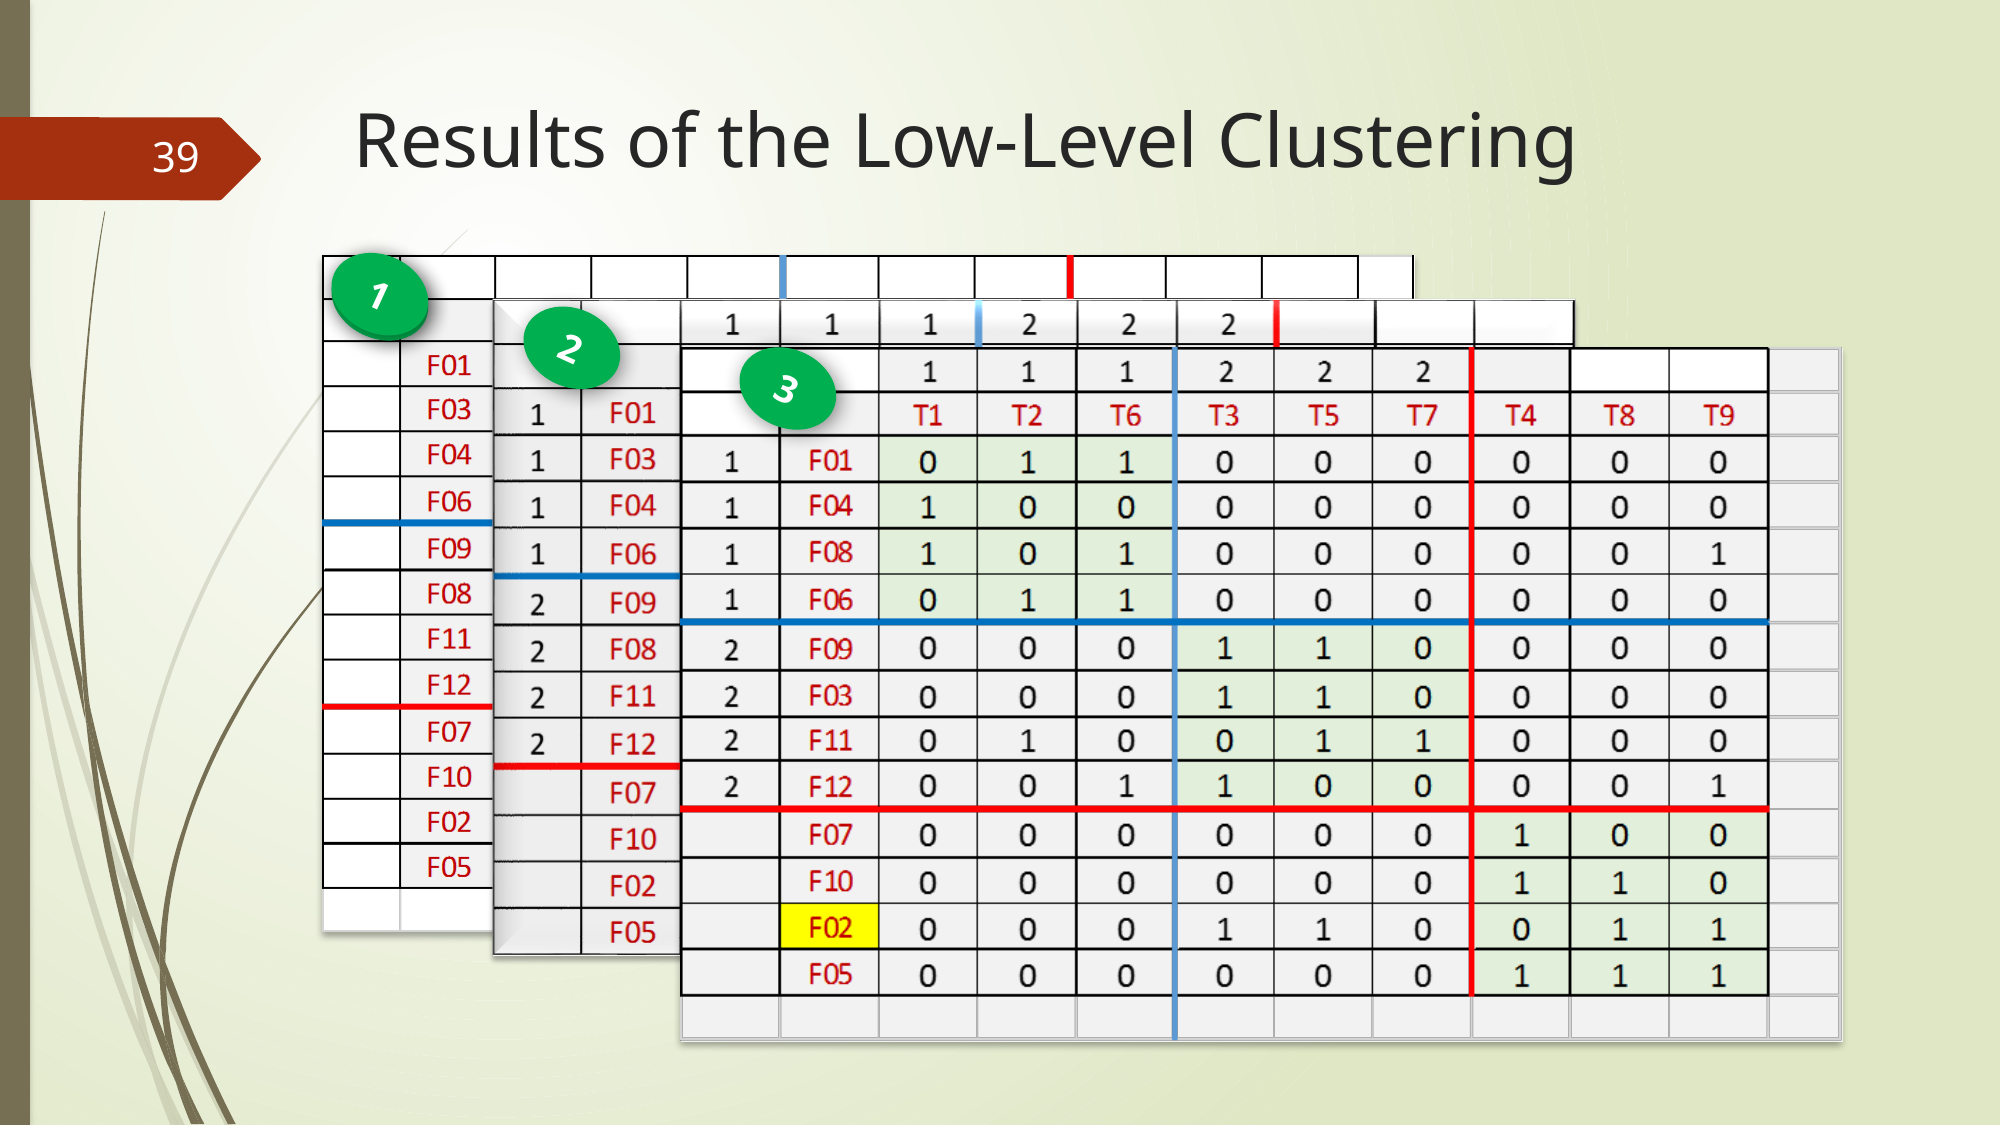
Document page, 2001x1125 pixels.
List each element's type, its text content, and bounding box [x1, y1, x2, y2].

title Results of the Low-Level Clustering [338, 85, 1801, 296]
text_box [482, 293, 1585, 970]
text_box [680, 347, 1843, 1042]
slide_number 39 [87, 129, 216, 190]
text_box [322, 254, 1416, 933]
